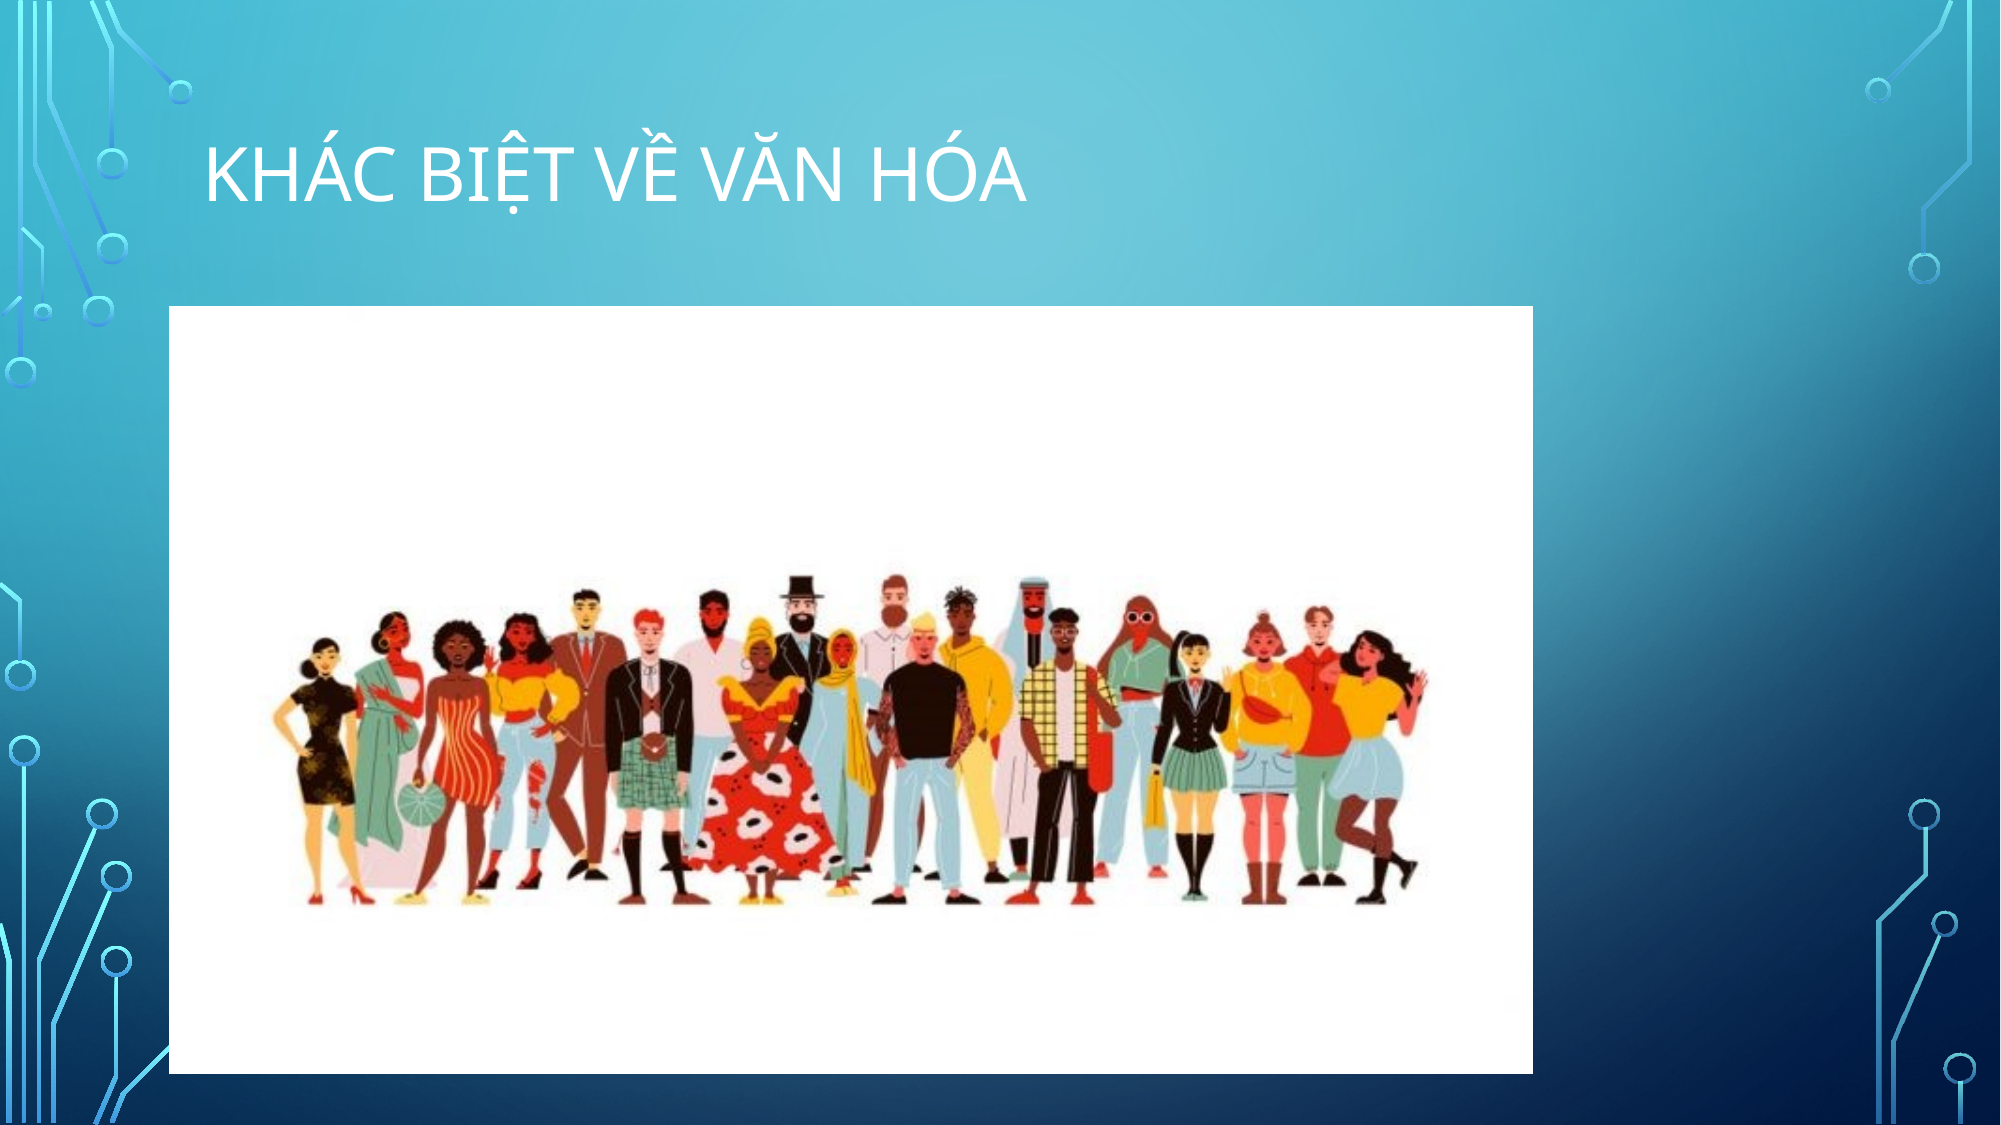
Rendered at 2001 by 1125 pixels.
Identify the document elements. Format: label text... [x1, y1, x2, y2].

title Khác biệt về văn hóa [187, 101, 1813, 344]
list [168, 306, 1533, 1074]
